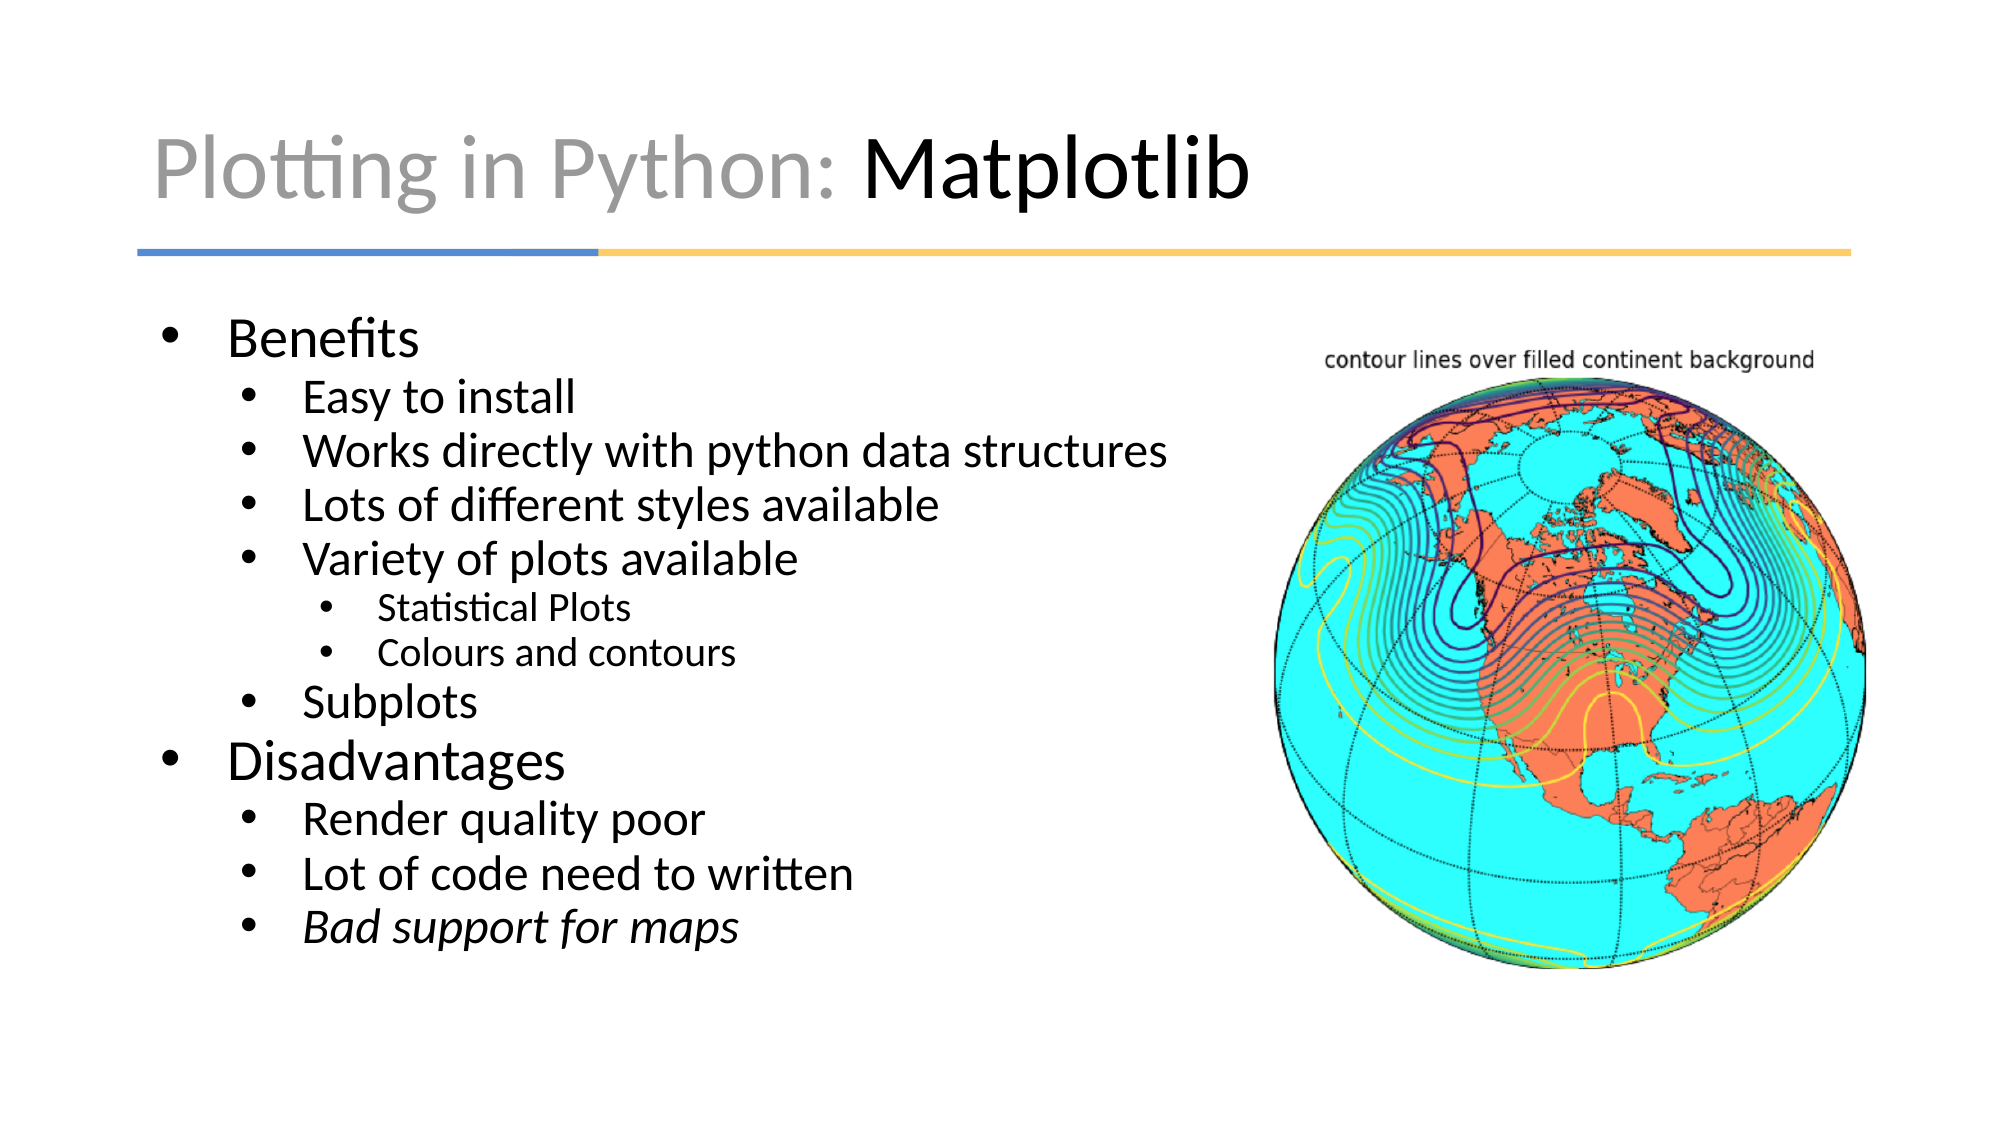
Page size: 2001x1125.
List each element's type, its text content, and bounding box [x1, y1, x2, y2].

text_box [137, 248, 1852, 257]
picture [1205, 305, 1966, 1014]
list Benefits Easy to install Works directly with python data structures Lots of different styles available Variety of plots available Statistical Plots Colours and contours Subplots Disadvantages Render quality poor Lot of code need to written Bad support for maps [137, 299, 1863, 1014]
title Plotting in Python: Matplotlib [137, 59, 1863, 278]
